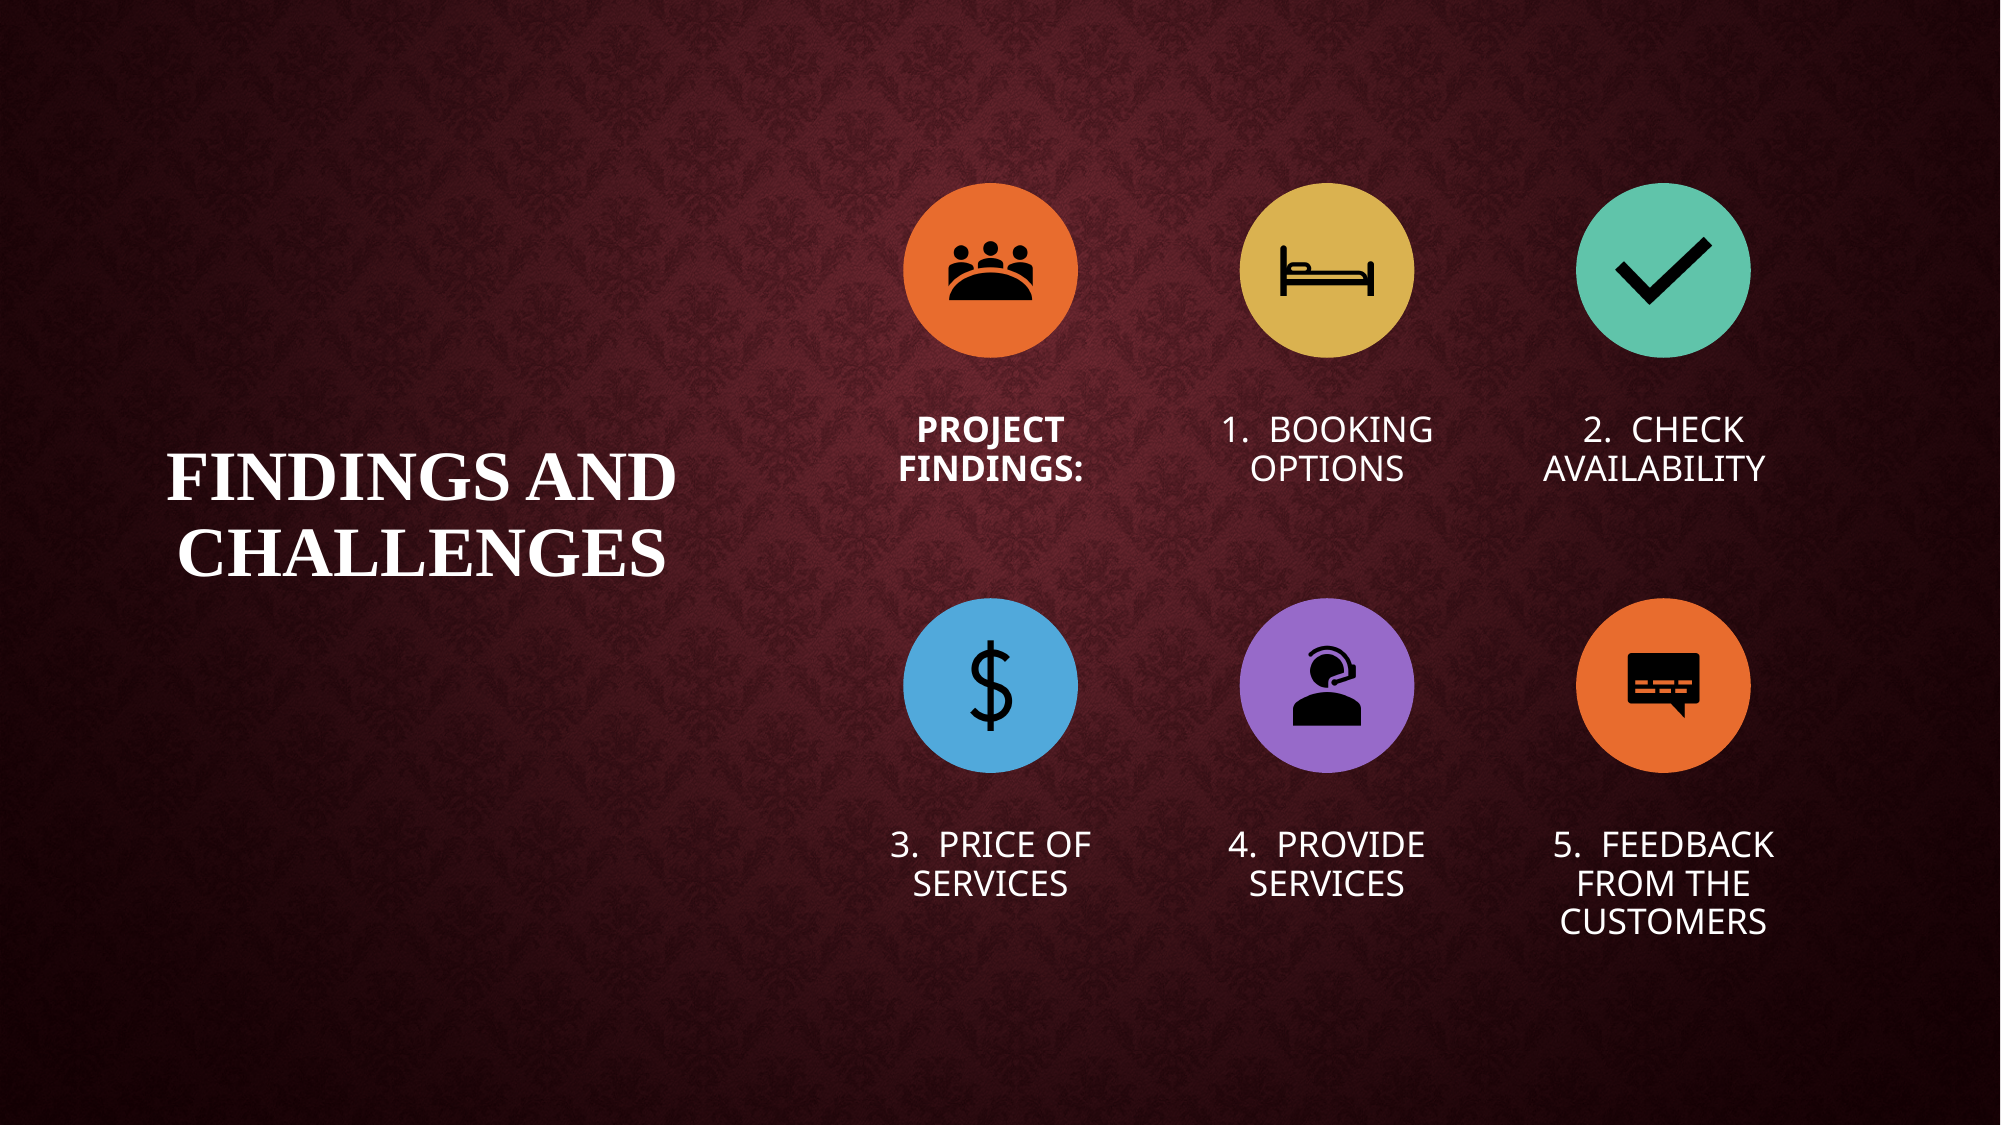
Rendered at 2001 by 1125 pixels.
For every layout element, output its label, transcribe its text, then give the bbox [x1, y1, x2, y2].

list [840, 182, 1814, 943]
title Findings and Challenges [123, 98, 722, 1018]
